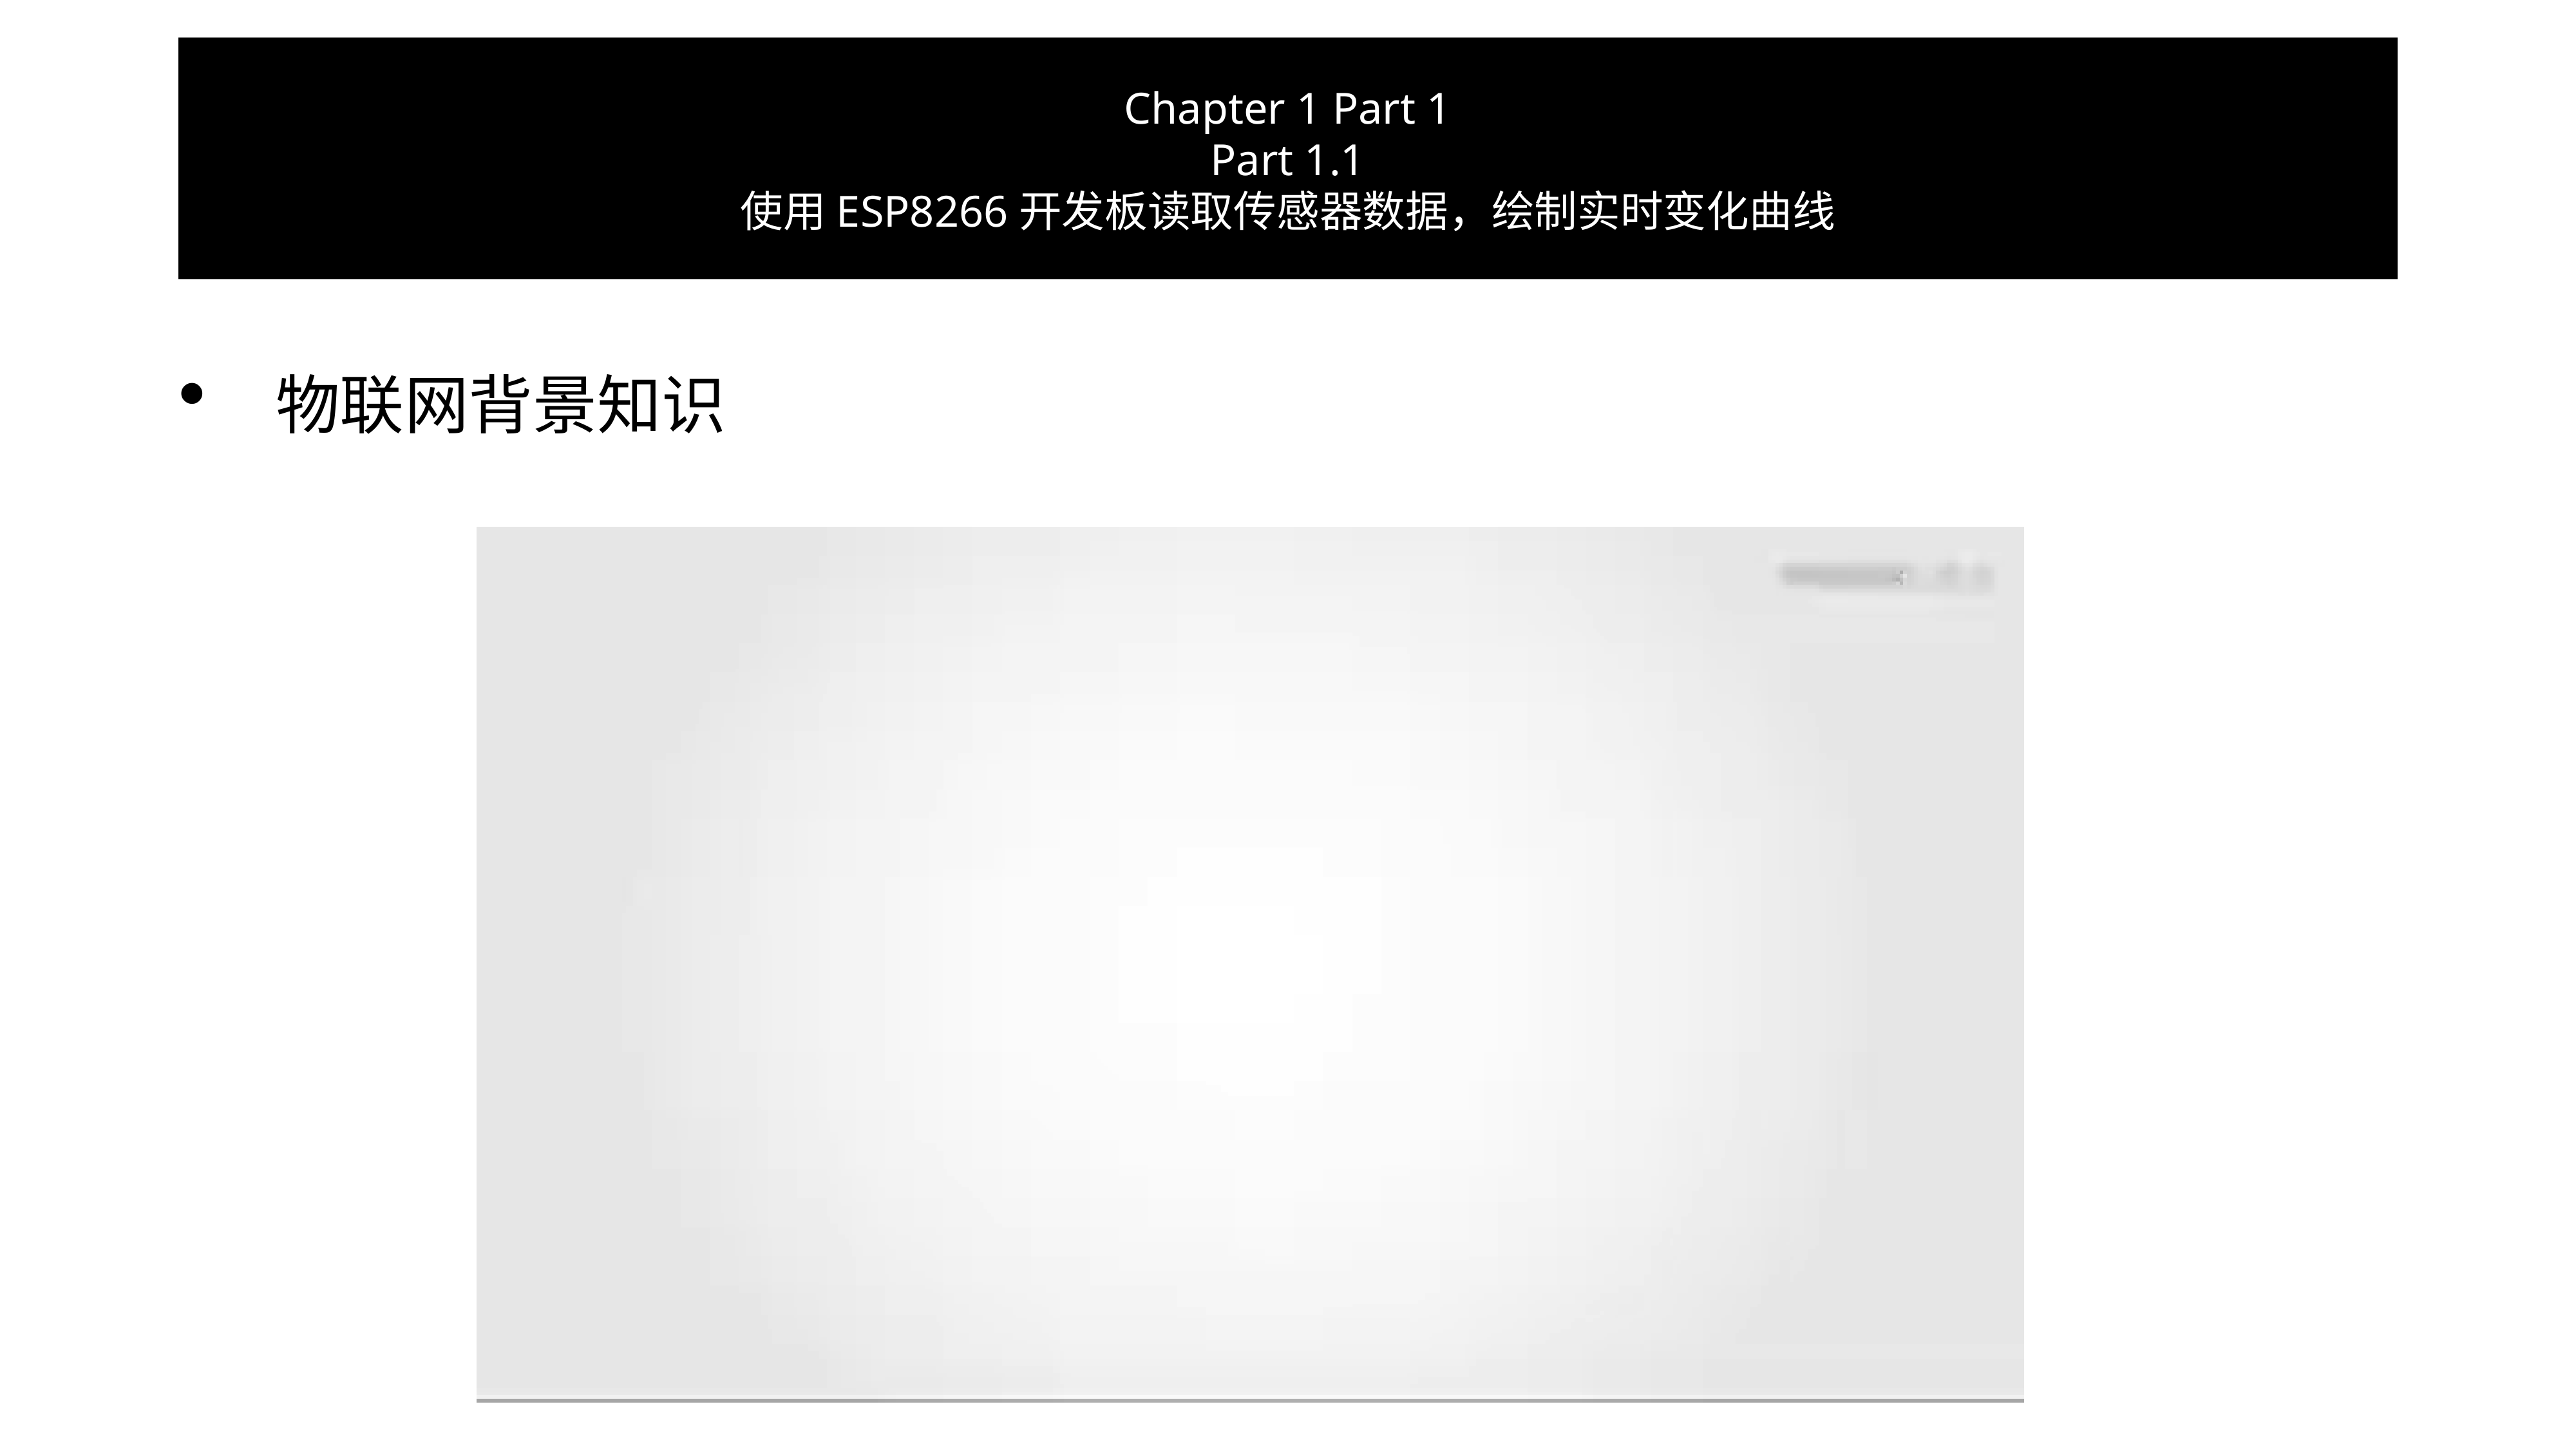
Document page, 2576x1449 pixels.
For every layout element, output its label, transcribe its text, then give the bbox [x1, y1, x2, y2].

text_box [476, 526, 2025, 1403]
title Chapter 1 Part 1 Part 1.1 使用ESP8266开发板读取传感器数据，绘制实时变化曲线 [178, 37, 2398, 279]
list 物联网背景知识 [173, 332, 831, 473]
